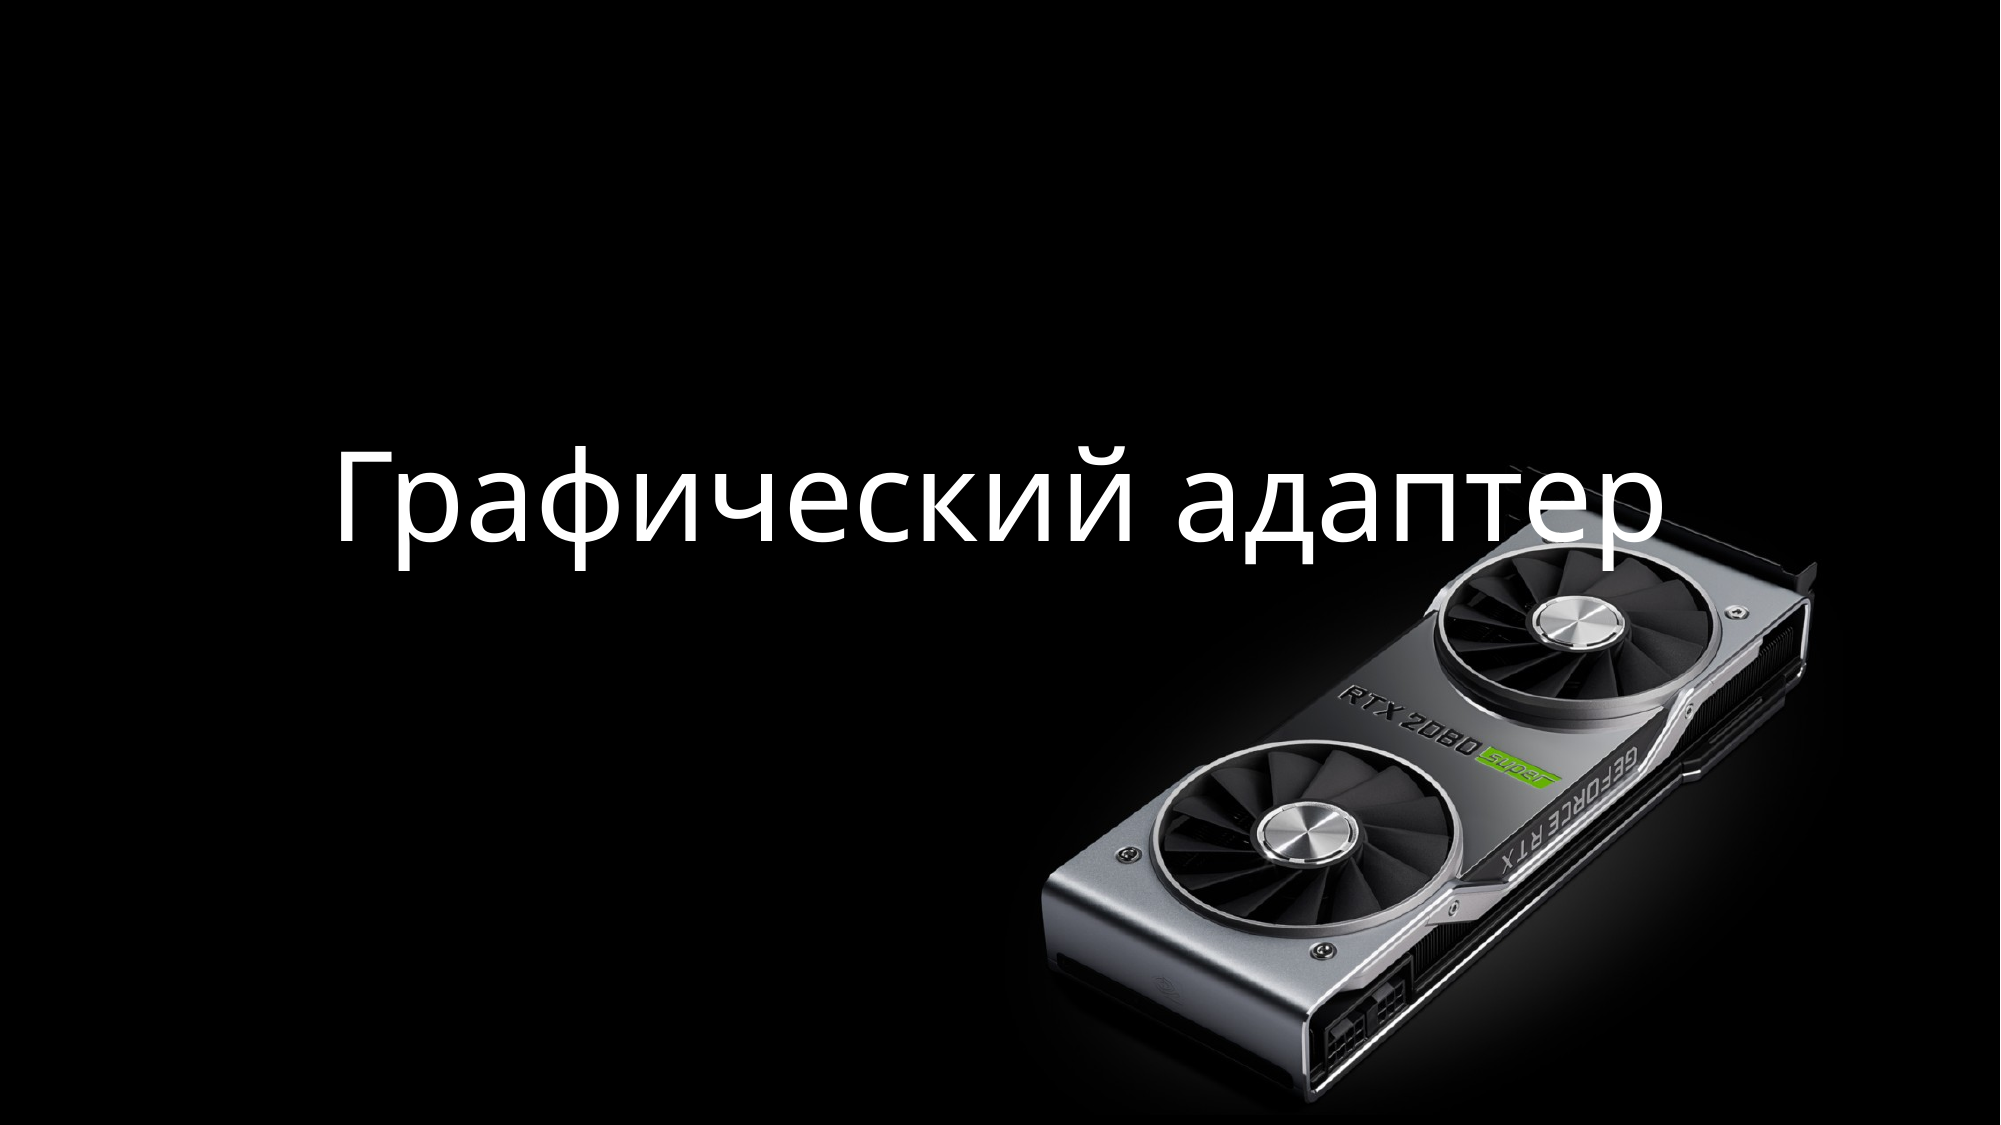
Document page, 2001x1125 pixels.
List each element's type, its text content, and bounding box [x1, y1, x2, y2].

picture [1004, 456, 1844, 1115]
title Графический адаптер [249, 184, 1750, 576]
